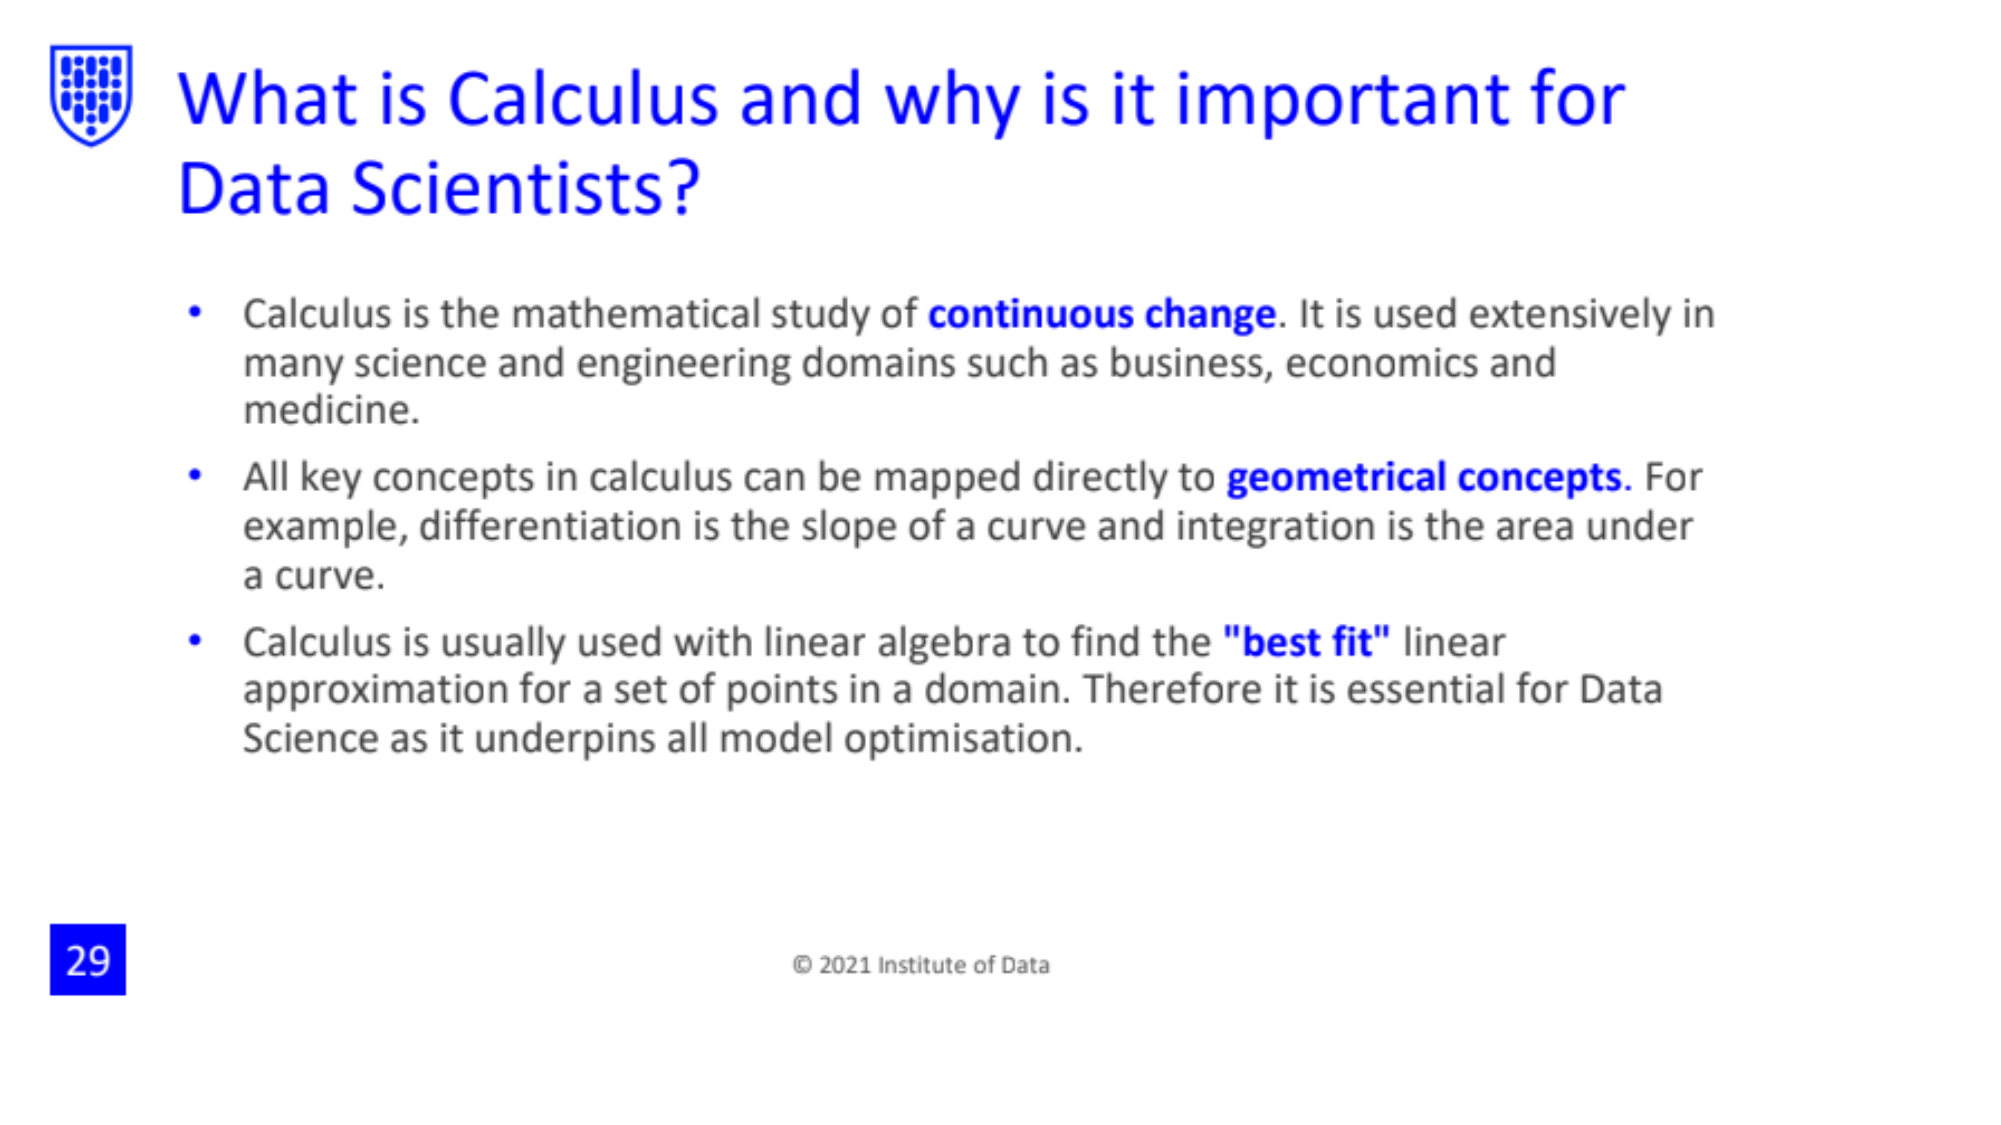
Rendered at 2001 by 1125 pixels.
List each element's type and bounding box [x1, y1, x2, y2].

picture [35, 24, 1746, 1005]
